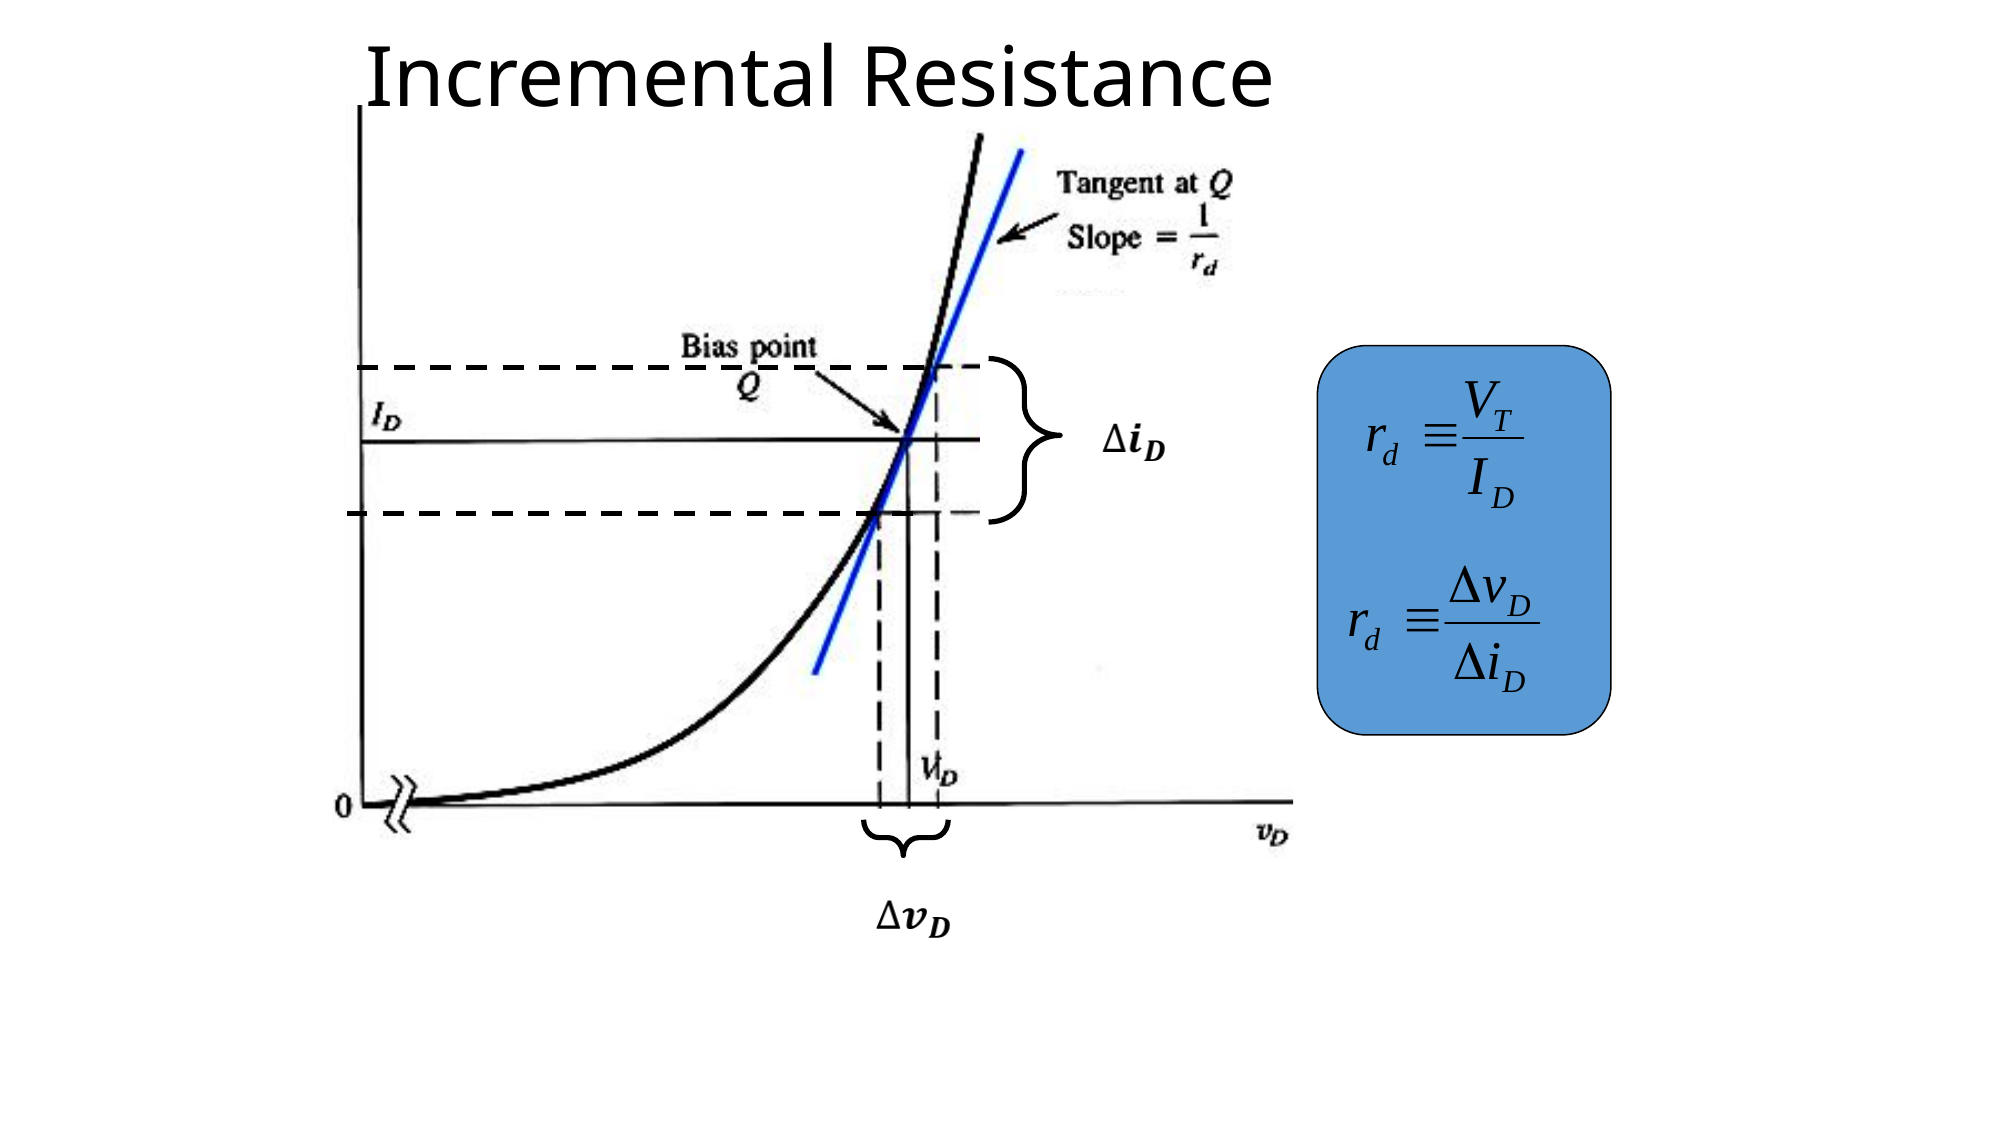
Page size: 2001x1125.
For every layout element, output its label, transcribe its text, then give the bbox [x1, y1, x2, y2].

title Incremental Resistance [350, 21, 1638, 138]
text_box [1317, 345, 1611, 735]
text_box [332, 105, 1336, 1073]
